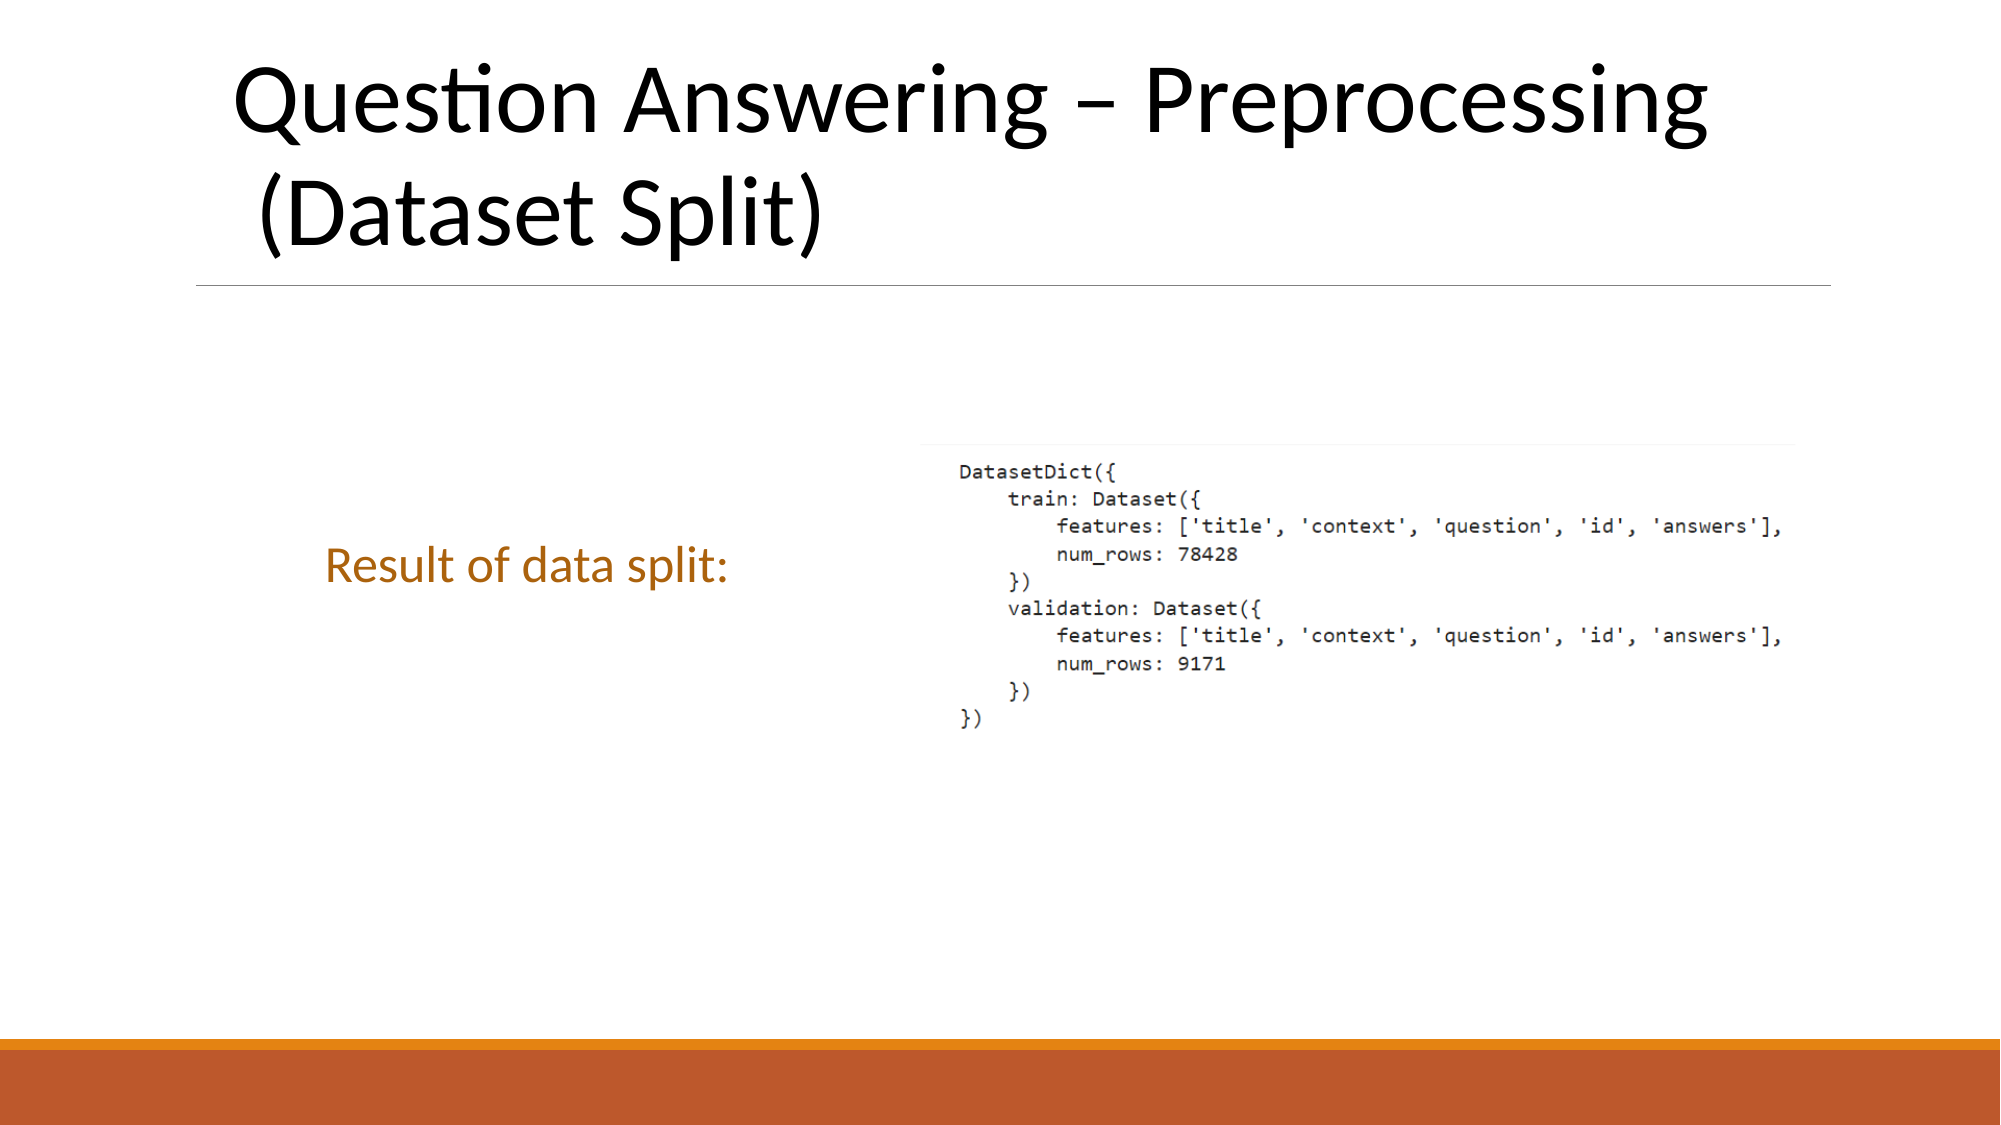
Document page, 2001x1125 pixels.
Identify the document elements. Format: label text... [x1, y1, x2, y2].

text_box Question Answering – Preprocessing (Dataset Split) [217, 88, 1782, 273]
picture [919, 443, 1796, 760]
text_box Result of data split: [310, 523, 916, 601]
